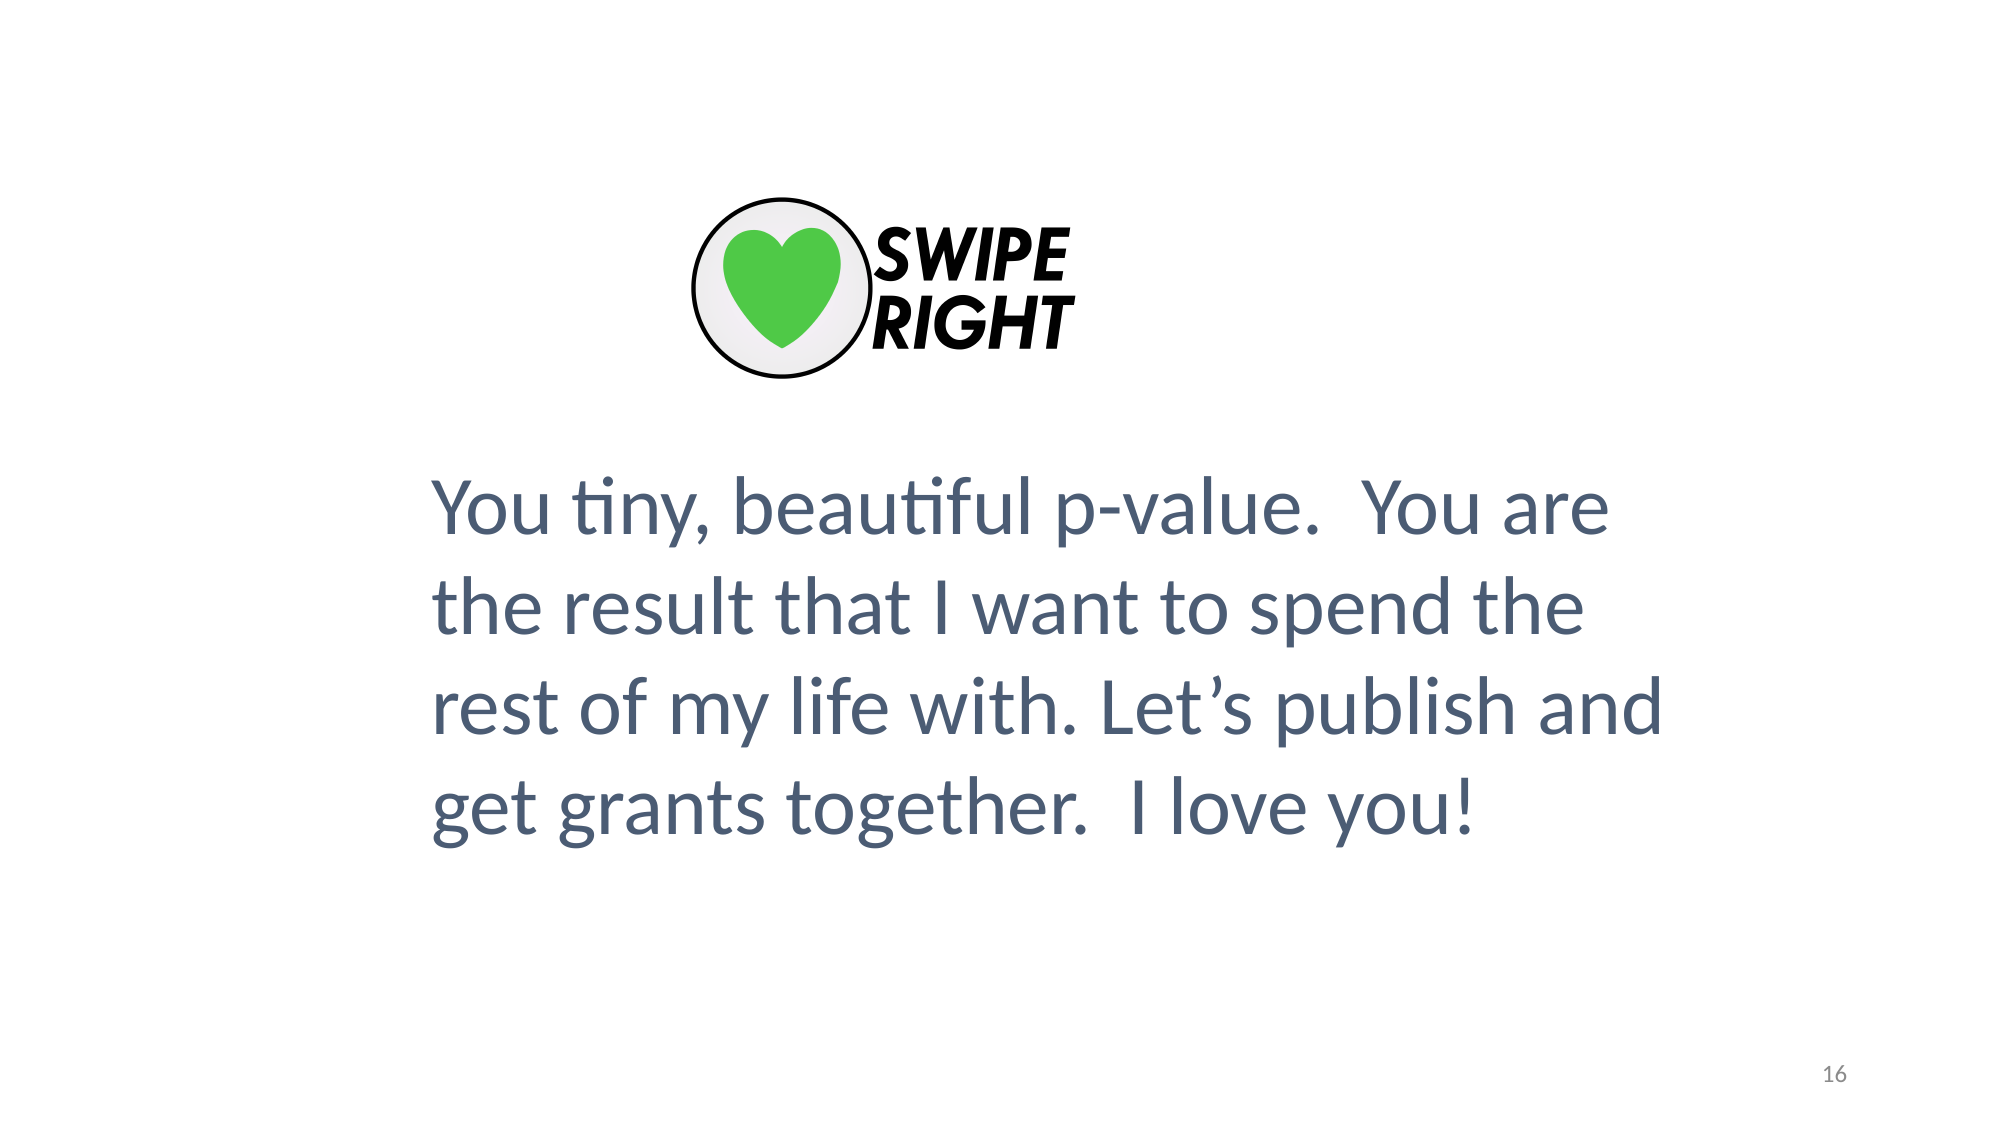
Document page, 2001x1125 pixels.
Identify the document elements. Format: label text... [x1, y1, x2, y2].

slide_number 16 [1412, 1042, 1863, 1103]
picture [691, 197, 1086, 379]
text_box You tiny, beautiful p-value. You are the result that I want to spend the rest of my life with. Let’s publish and get grants together. I love you! [416, 443, 1705, 859]
